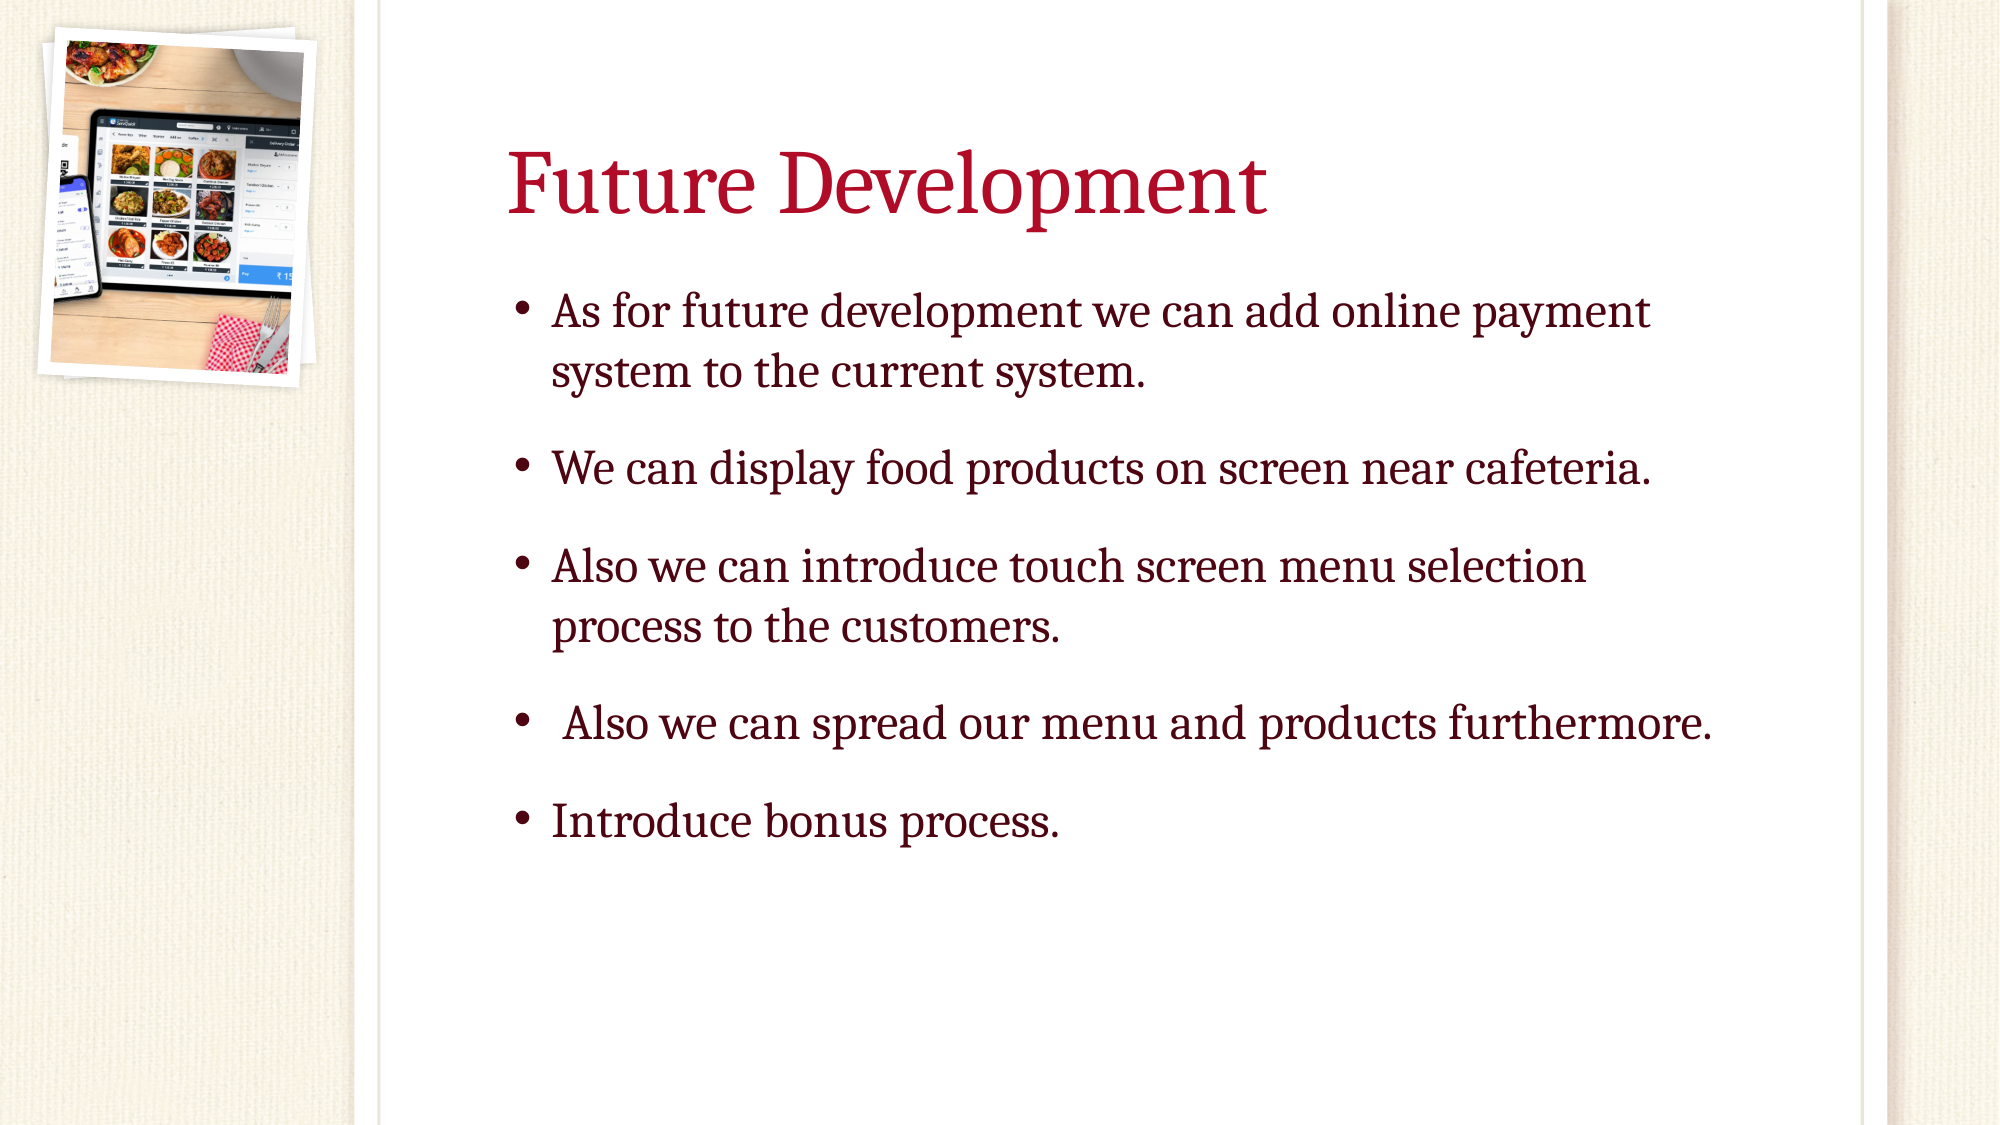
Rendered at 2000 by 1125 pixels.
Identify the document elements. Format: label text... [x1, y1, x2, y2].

picture [1888, 0, 2000, 1125]
list As for future development we can add online payment system to the current system. We can display food products on screen near cafeteria. Also we can introduce touch screen menu selection process to the customers. Also we can spread our menu and products furthermore. Introduce bonus process. [491, 269, 1750, 1013]
title Future Development [491, 52, 1750, 240]
picture [0, 0, 354, 1125]
